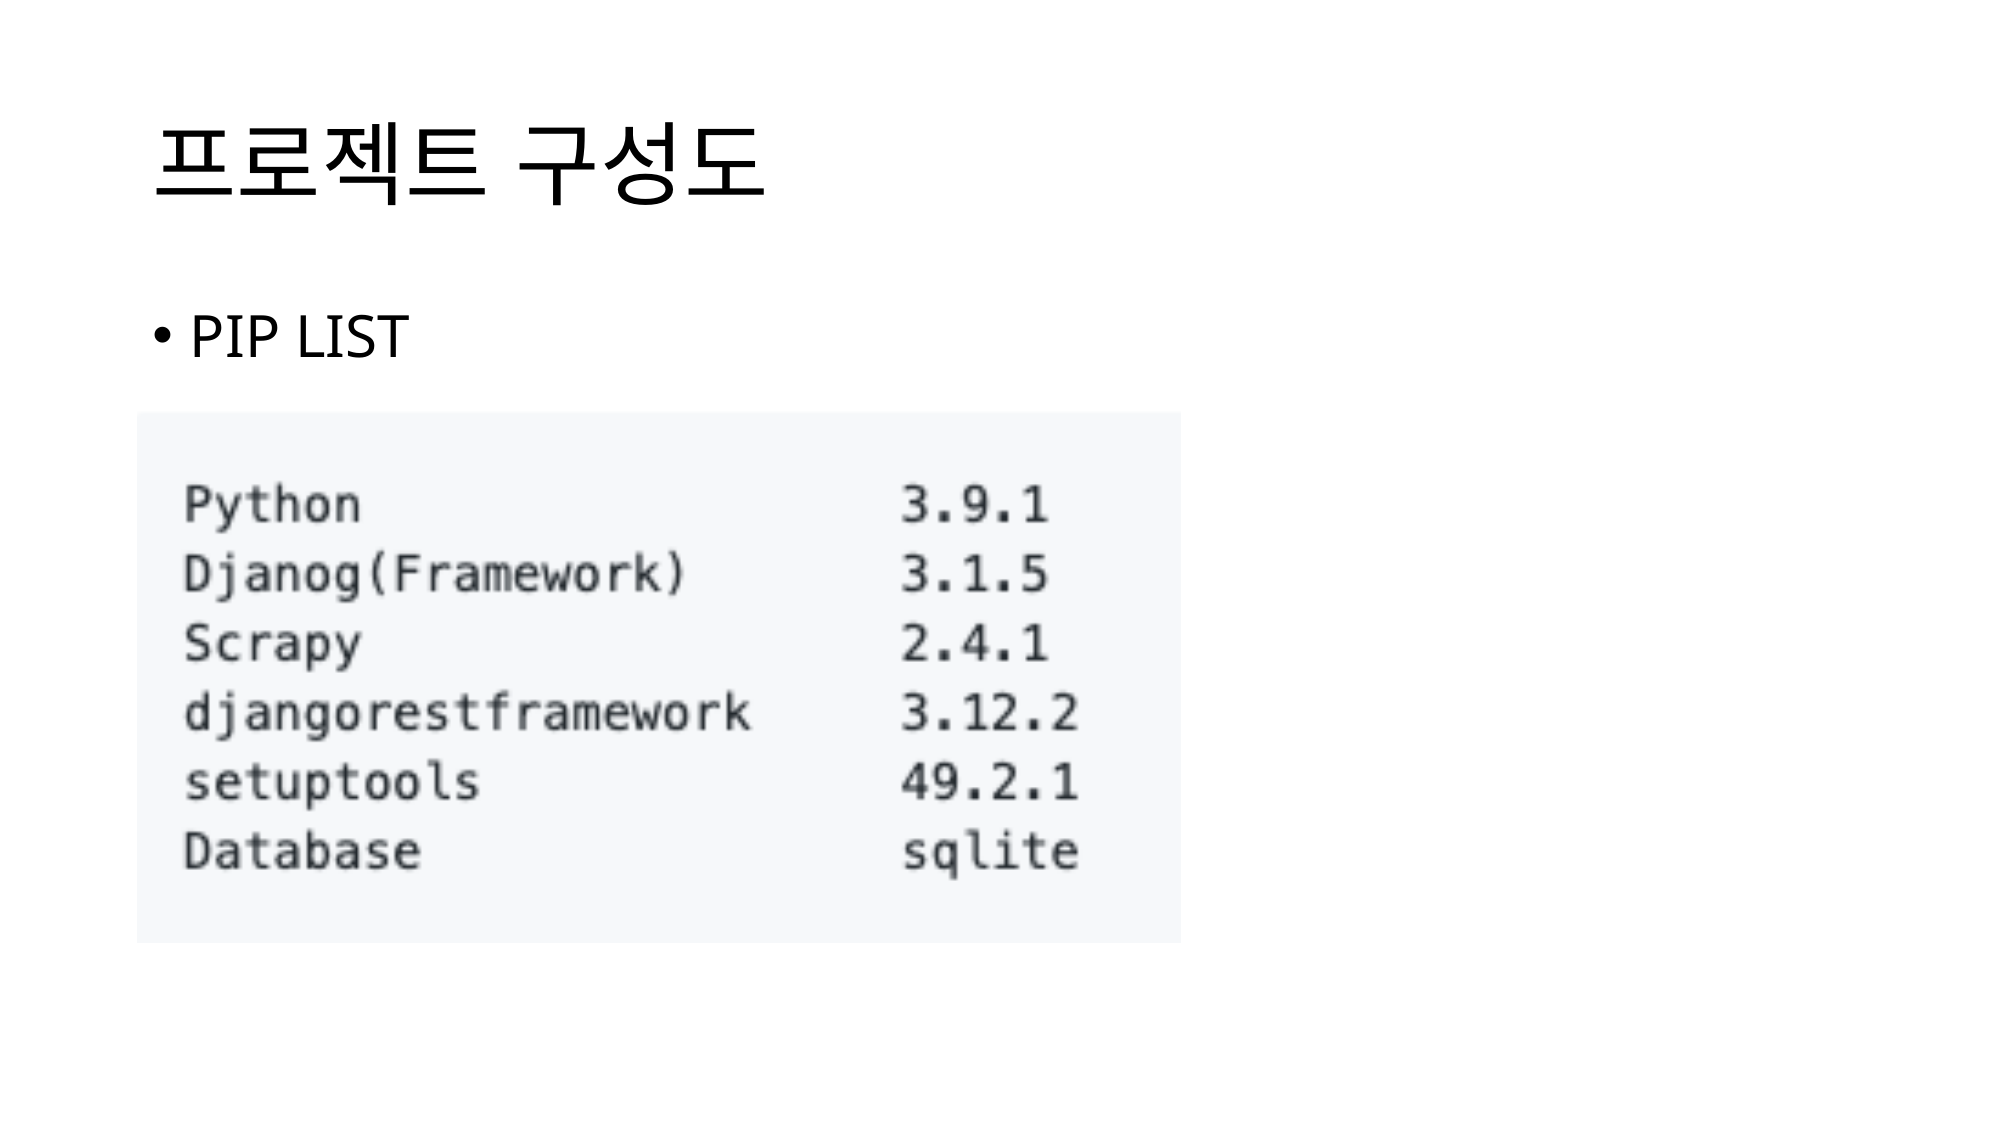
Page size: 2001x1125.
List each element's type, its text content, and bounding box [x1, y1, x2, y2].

list PIP LIST [137, 299, 1863, 1014]
picture [137, 410, 1181, 943]
title 프로젝트 구성도 [137, 59, 1863, 278]
